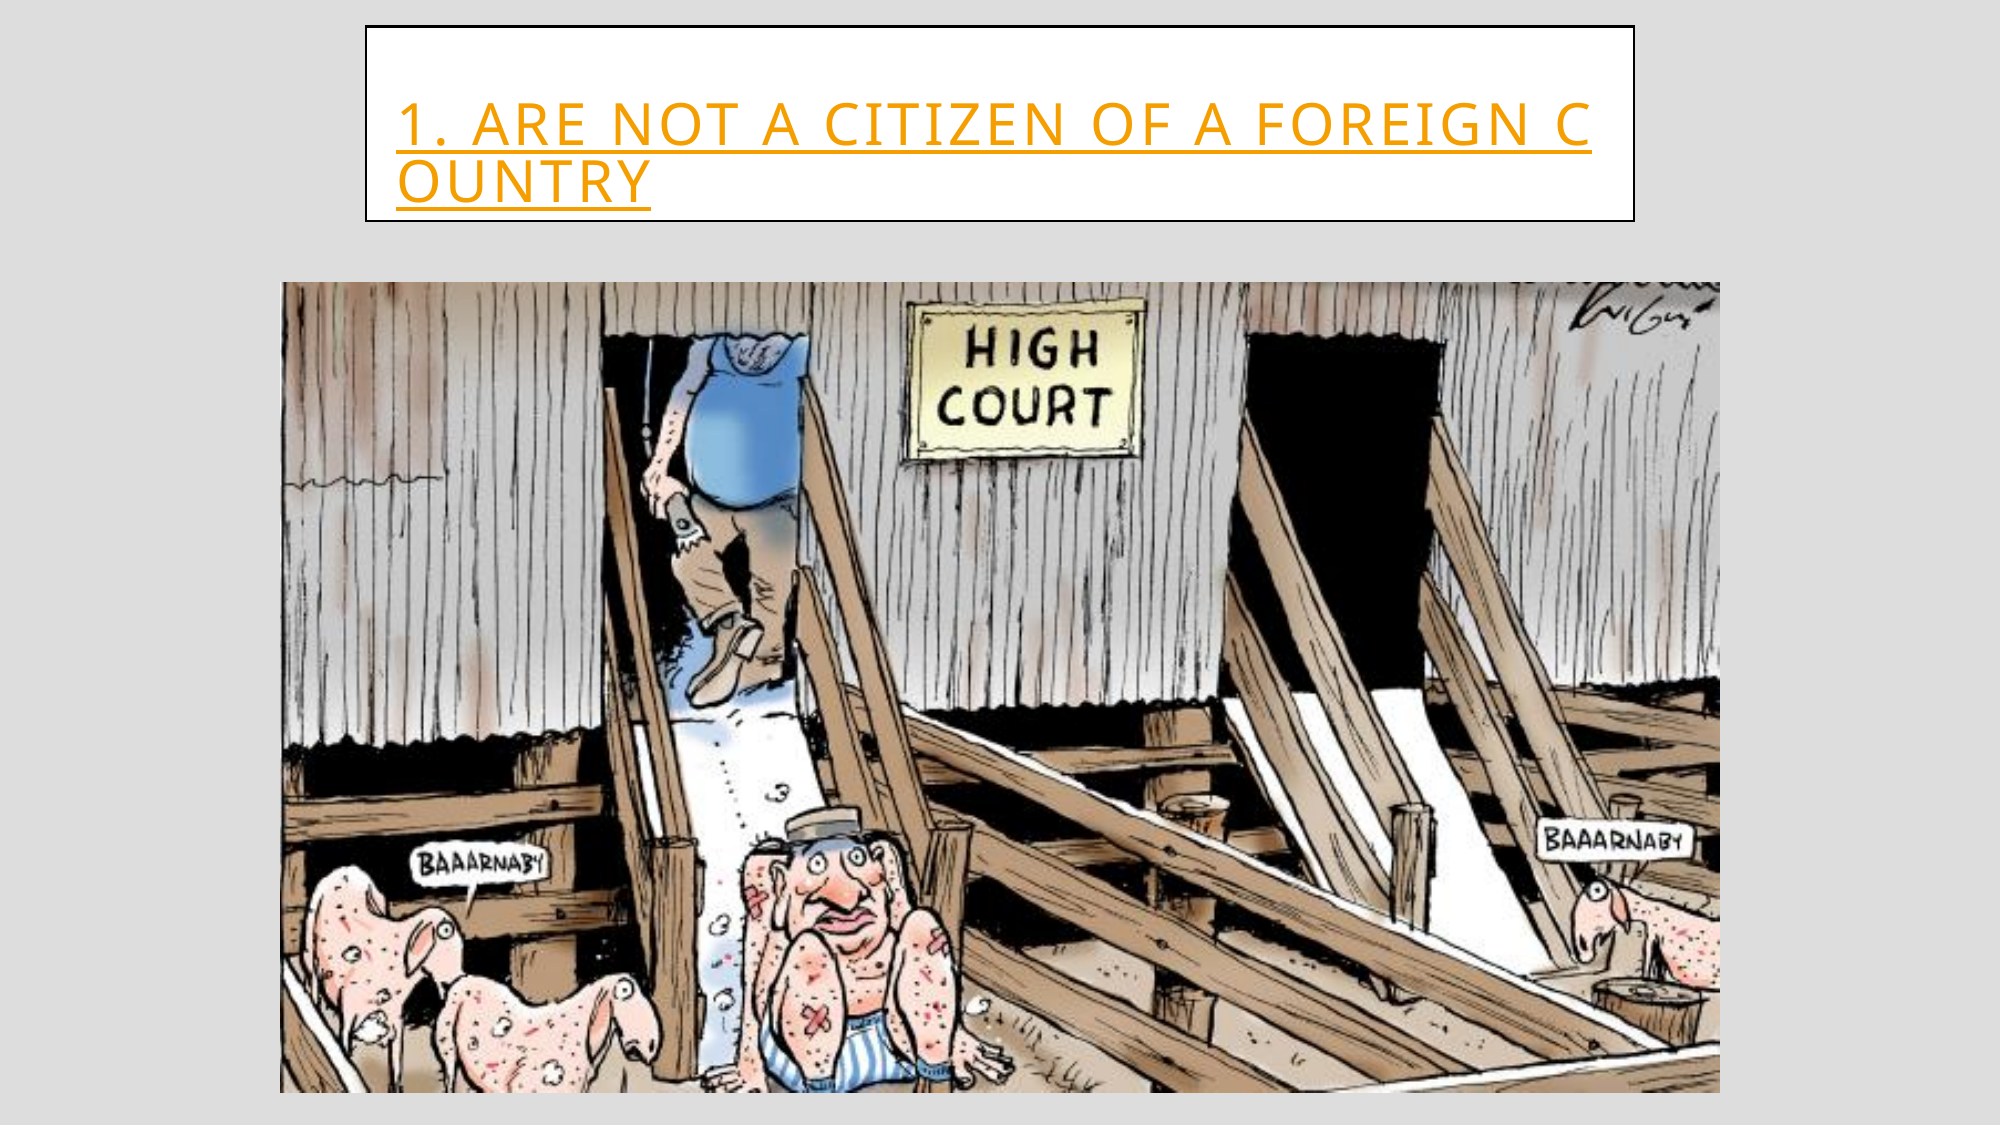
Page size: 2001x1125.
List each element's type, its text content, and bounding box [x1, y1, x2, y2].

title 1. Are not a citizen of a foreign country [365, 25, 1635, 222]
picture [280, 282, 1720, 1093]
